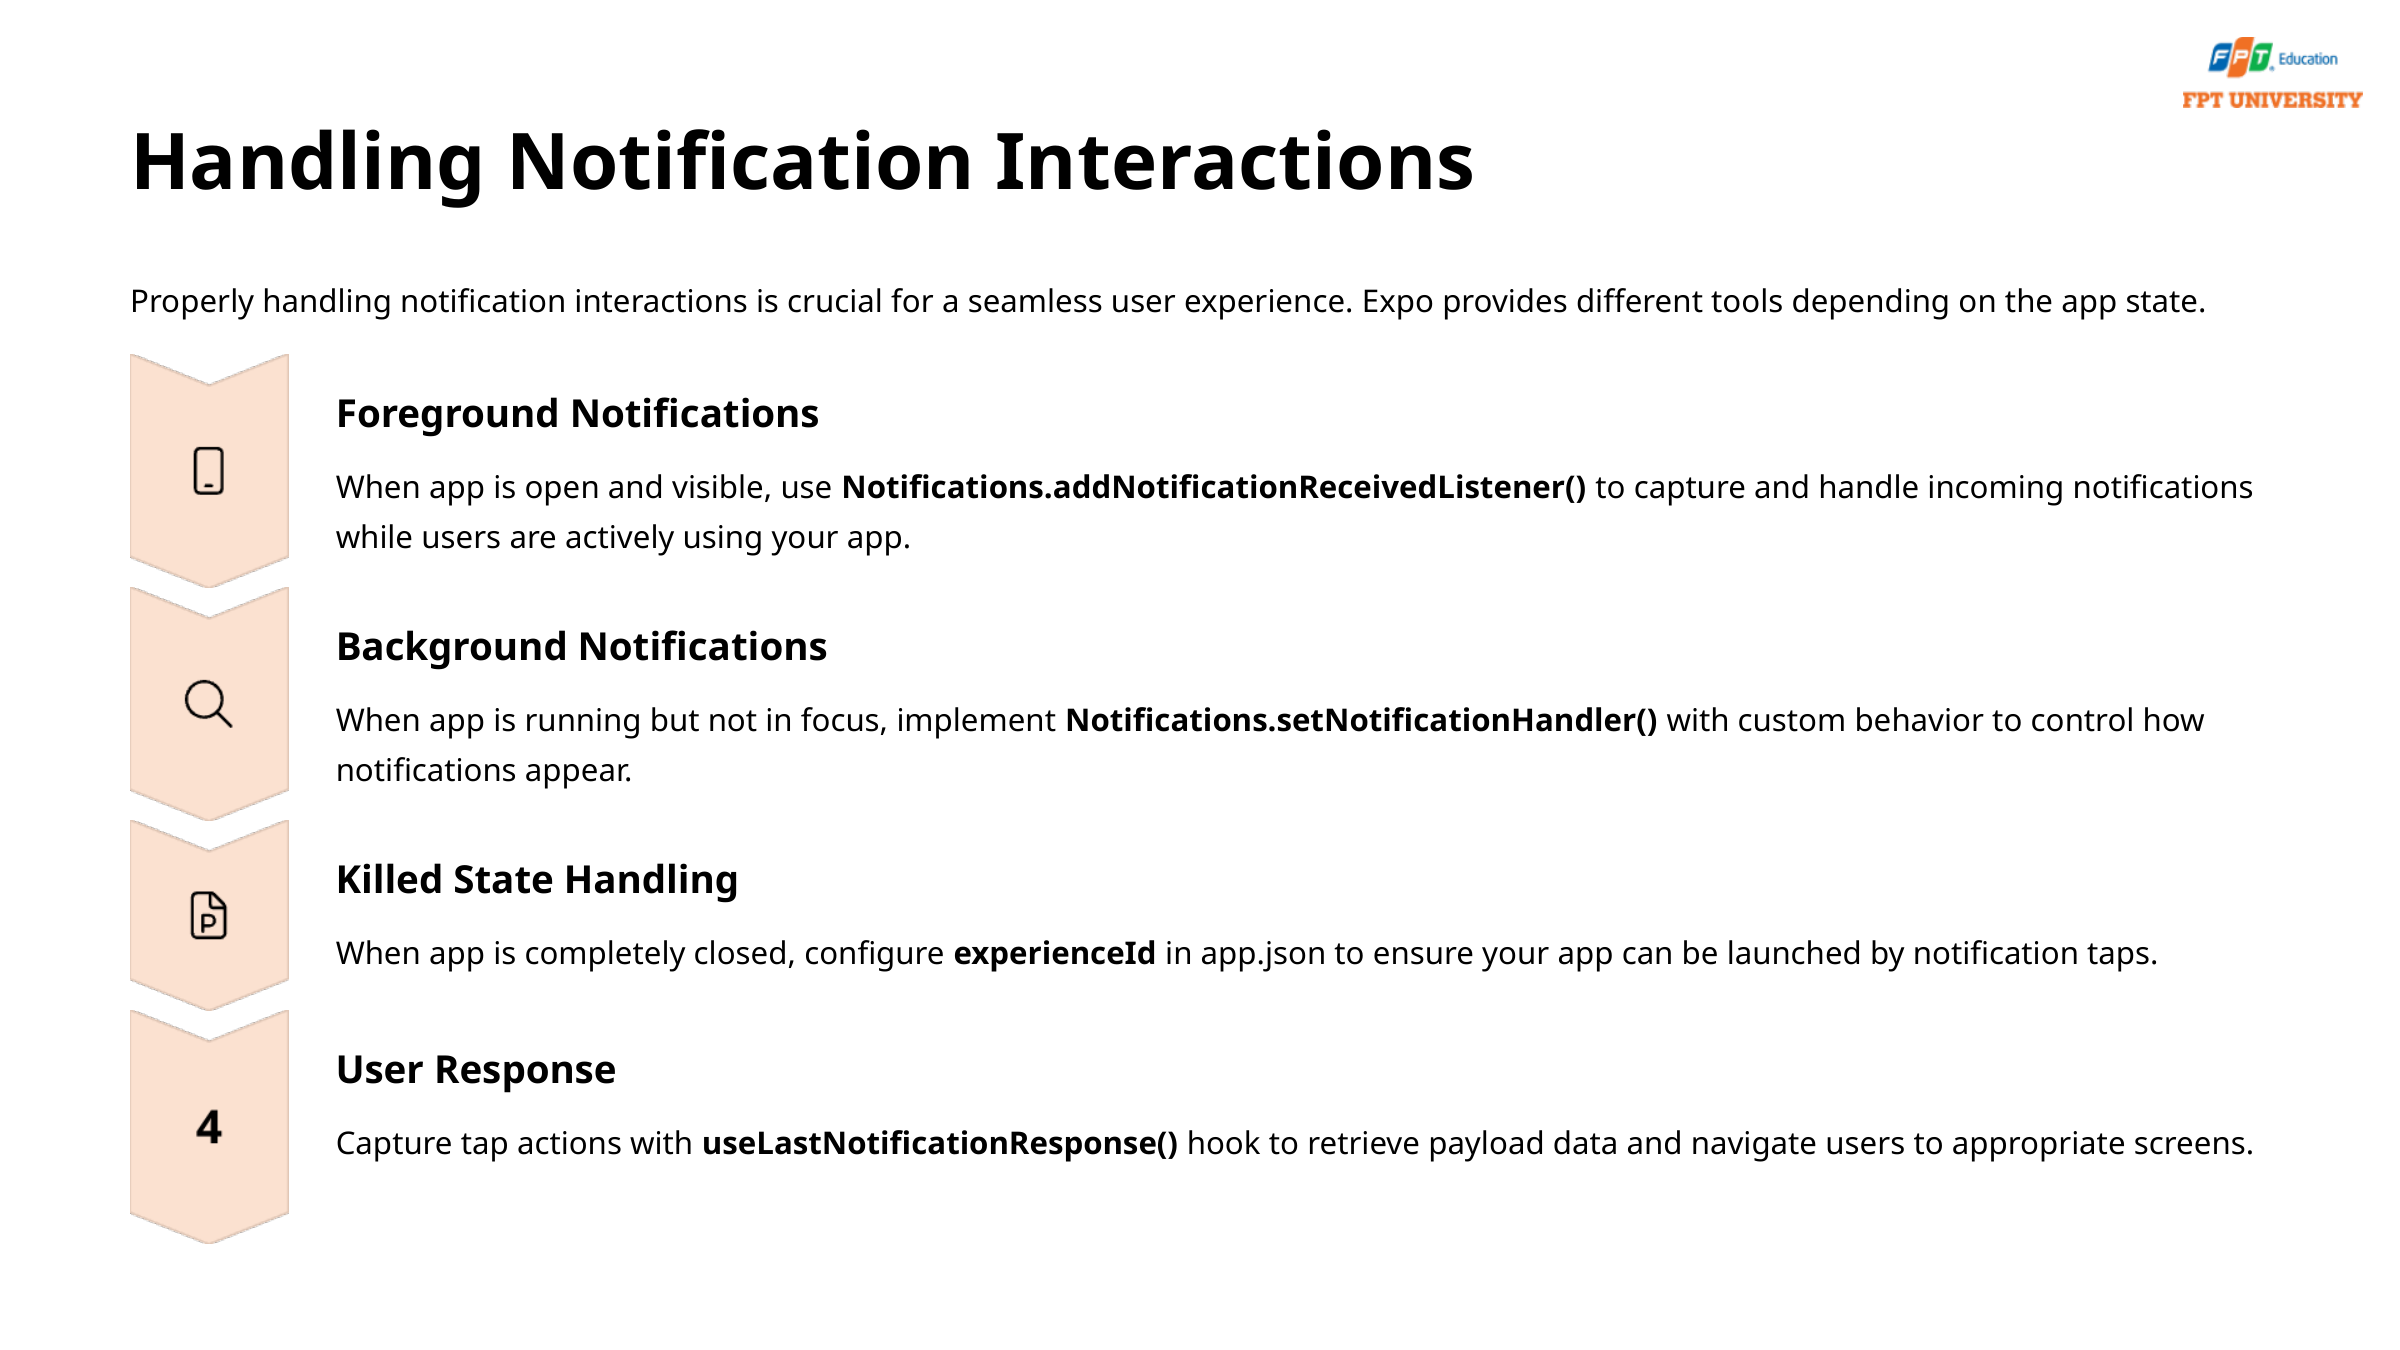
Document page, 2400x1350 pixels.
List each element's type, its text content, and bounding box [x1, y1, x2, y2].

picture [130, 354, 289, 1244]
text_box Killed State Handling [335, 852, 738, 902]
text_box Background Notifications [335, 619, 827, 669]
text_box Capture tap actions with useLastNotificationResponse() hook to retrieve payload data and navigate users to appropriate screens. [335, 1110, 2270, 1212]
text_box User Response [335, 1042, 731, 1092]
text_box Handling Notification Interactions [130, 106, 1431, 206]
text_box Properly handling notification interactions is crucial for a seamless user experience. Expo provides different tools depending on the app state. [130, 268, 2270, 320]
text_box When app is completely closed, configure experienceId in app.json to ensure your app can be launched by notification taps. [335, 920, 2270, 972]
text_box Foreground Notifications [335, 386, 818, 437]
picture [2182, 37, 2363, 108]
text_box When app is running but not in focus, implement Notifications.setNotificationHandler() with custom behavior to control how notifications appear. [335, 687, 2270, 789]
text_box When app is open and visible, use Notifications.addNotificationReceivedListener() to capture and handle incoming notifications while users are actively using your app. [335, 455, 2270, 557]
